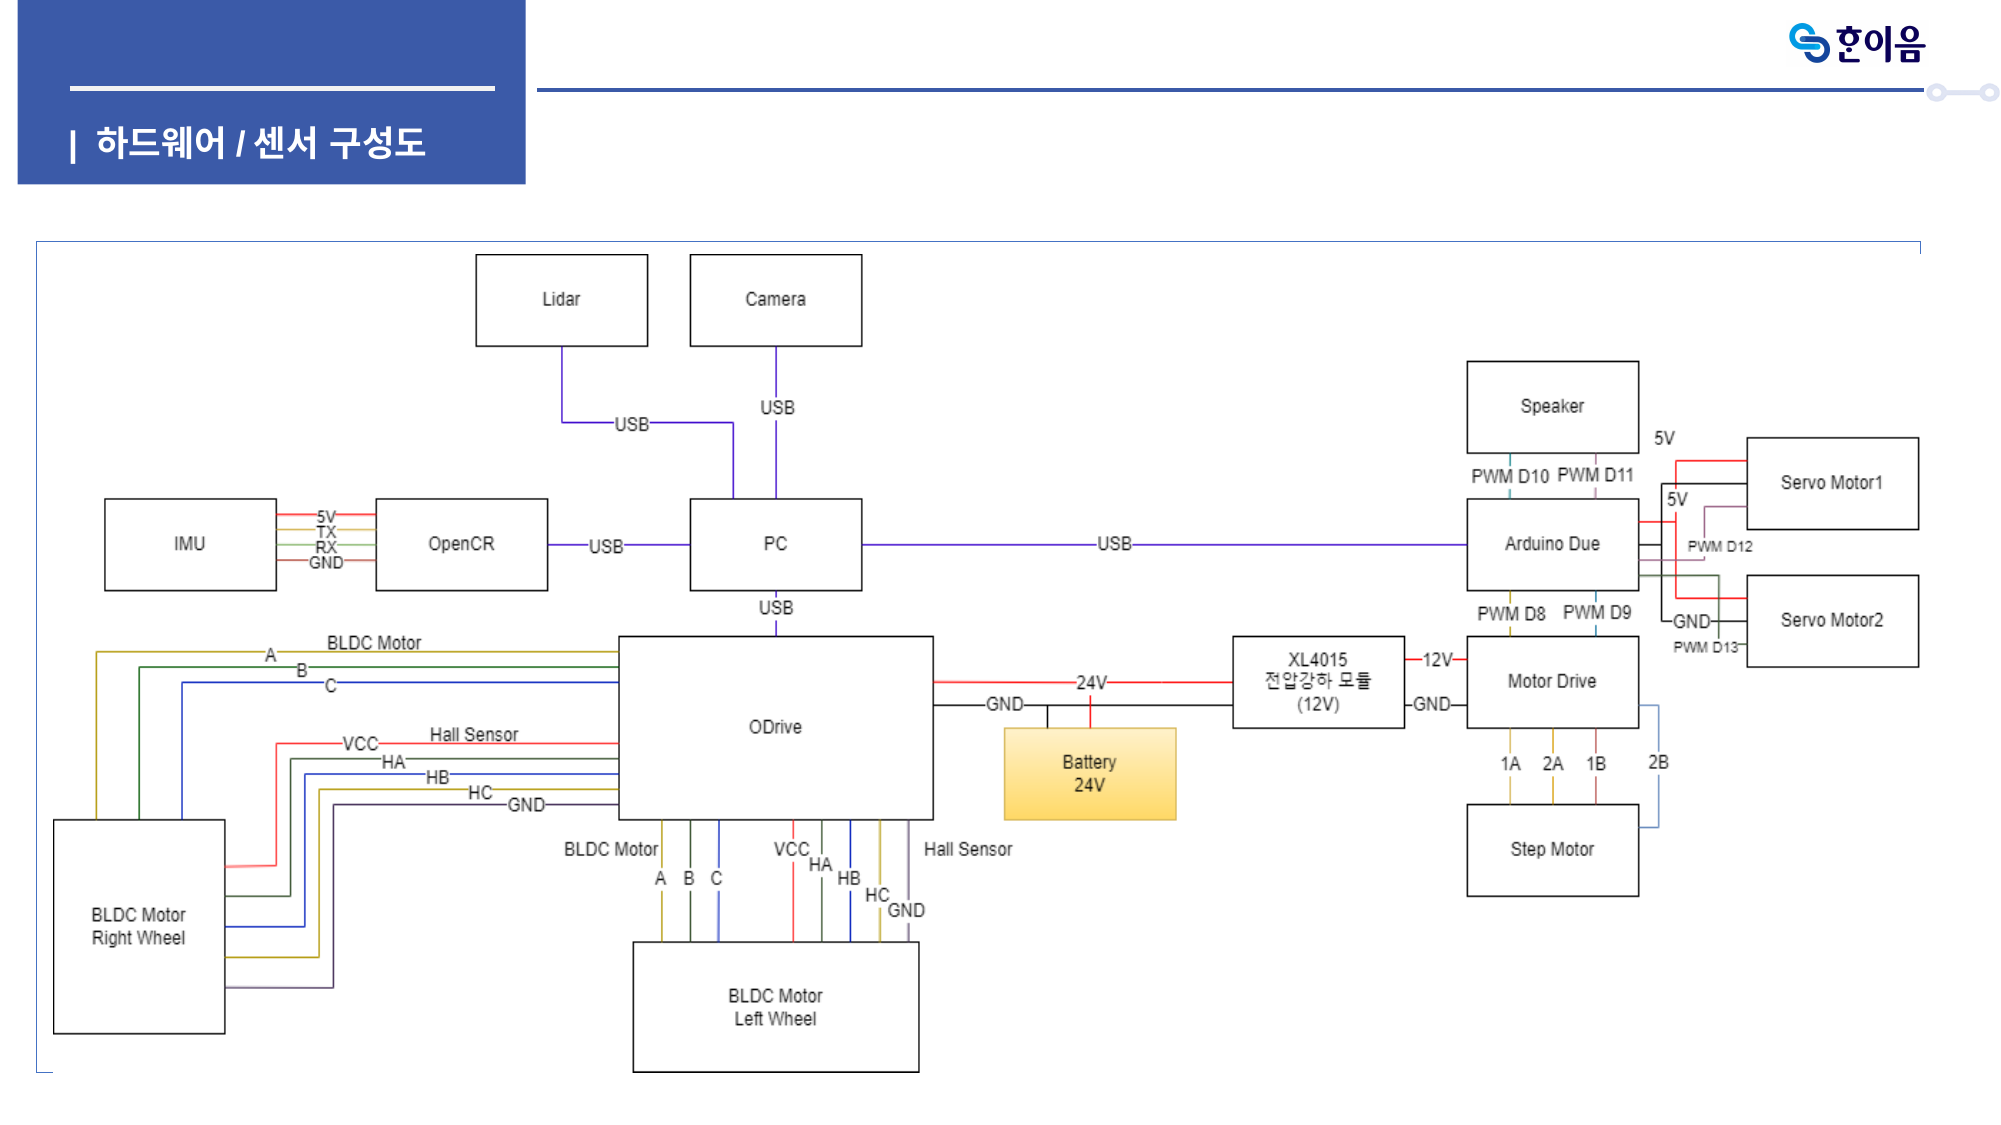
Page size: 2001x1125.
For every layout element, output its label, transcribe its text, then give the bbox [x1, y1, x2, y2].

text_box | 하드웨어/센서 구성도 [53, 113, 638, 161]
text_box [36, 241, 1921, 1073]
picture [53, 254, 1921, 1073]
picture [1786, 20, 1929, 67]
text_box [17, 0, 527, 185]
picture [1924, 78, 2000, 105]
